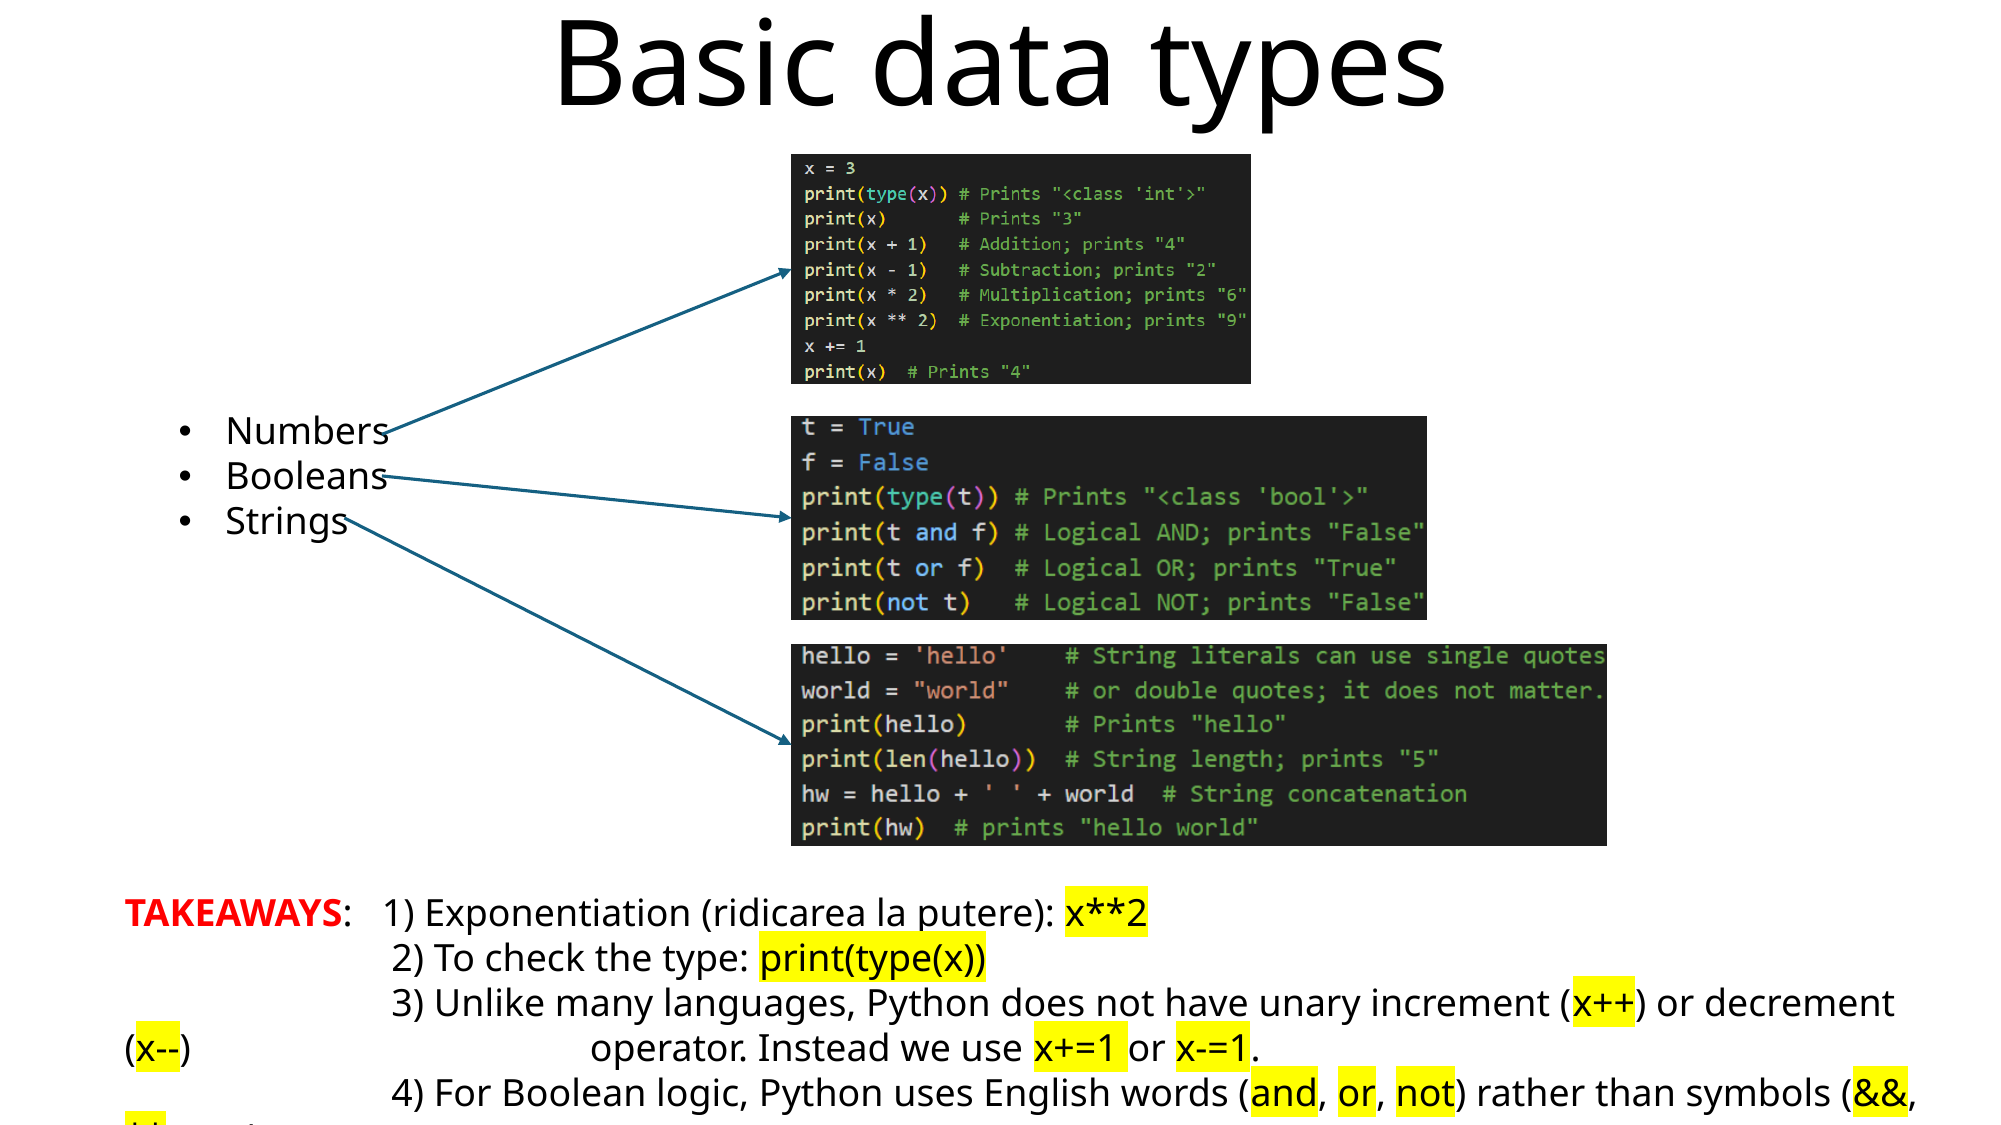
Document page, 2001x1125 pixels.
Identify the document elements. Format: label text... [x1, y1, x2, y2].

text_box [381, 268, 793, 435]
title Basic data types [527, 0, 1473, 140]
text_box TAKEAWAYS: 1) Exponentiation (ridicarea la putere): x**2 2) To check the type: print(type(x)) 3) Unlike many languages, Python does not have unary increment (x++) or decrement (x--) operator. Instead we use x+=1 or x-=1. 4) For Boolean logic, Python uses English words (and, or, not) rather than symbols (&&, ||, etc.) [109, 881, 1953, 1125]
picture [791, 153, 1251, 385]
picture [791, 644, 1608, 846]
picture [791, 416, 1427, 620]
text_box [343, 517, 793, 746]
text_box Numbers Booleans Strings [163, 400, 411, 550]
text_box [381, 475, 793, 517]
